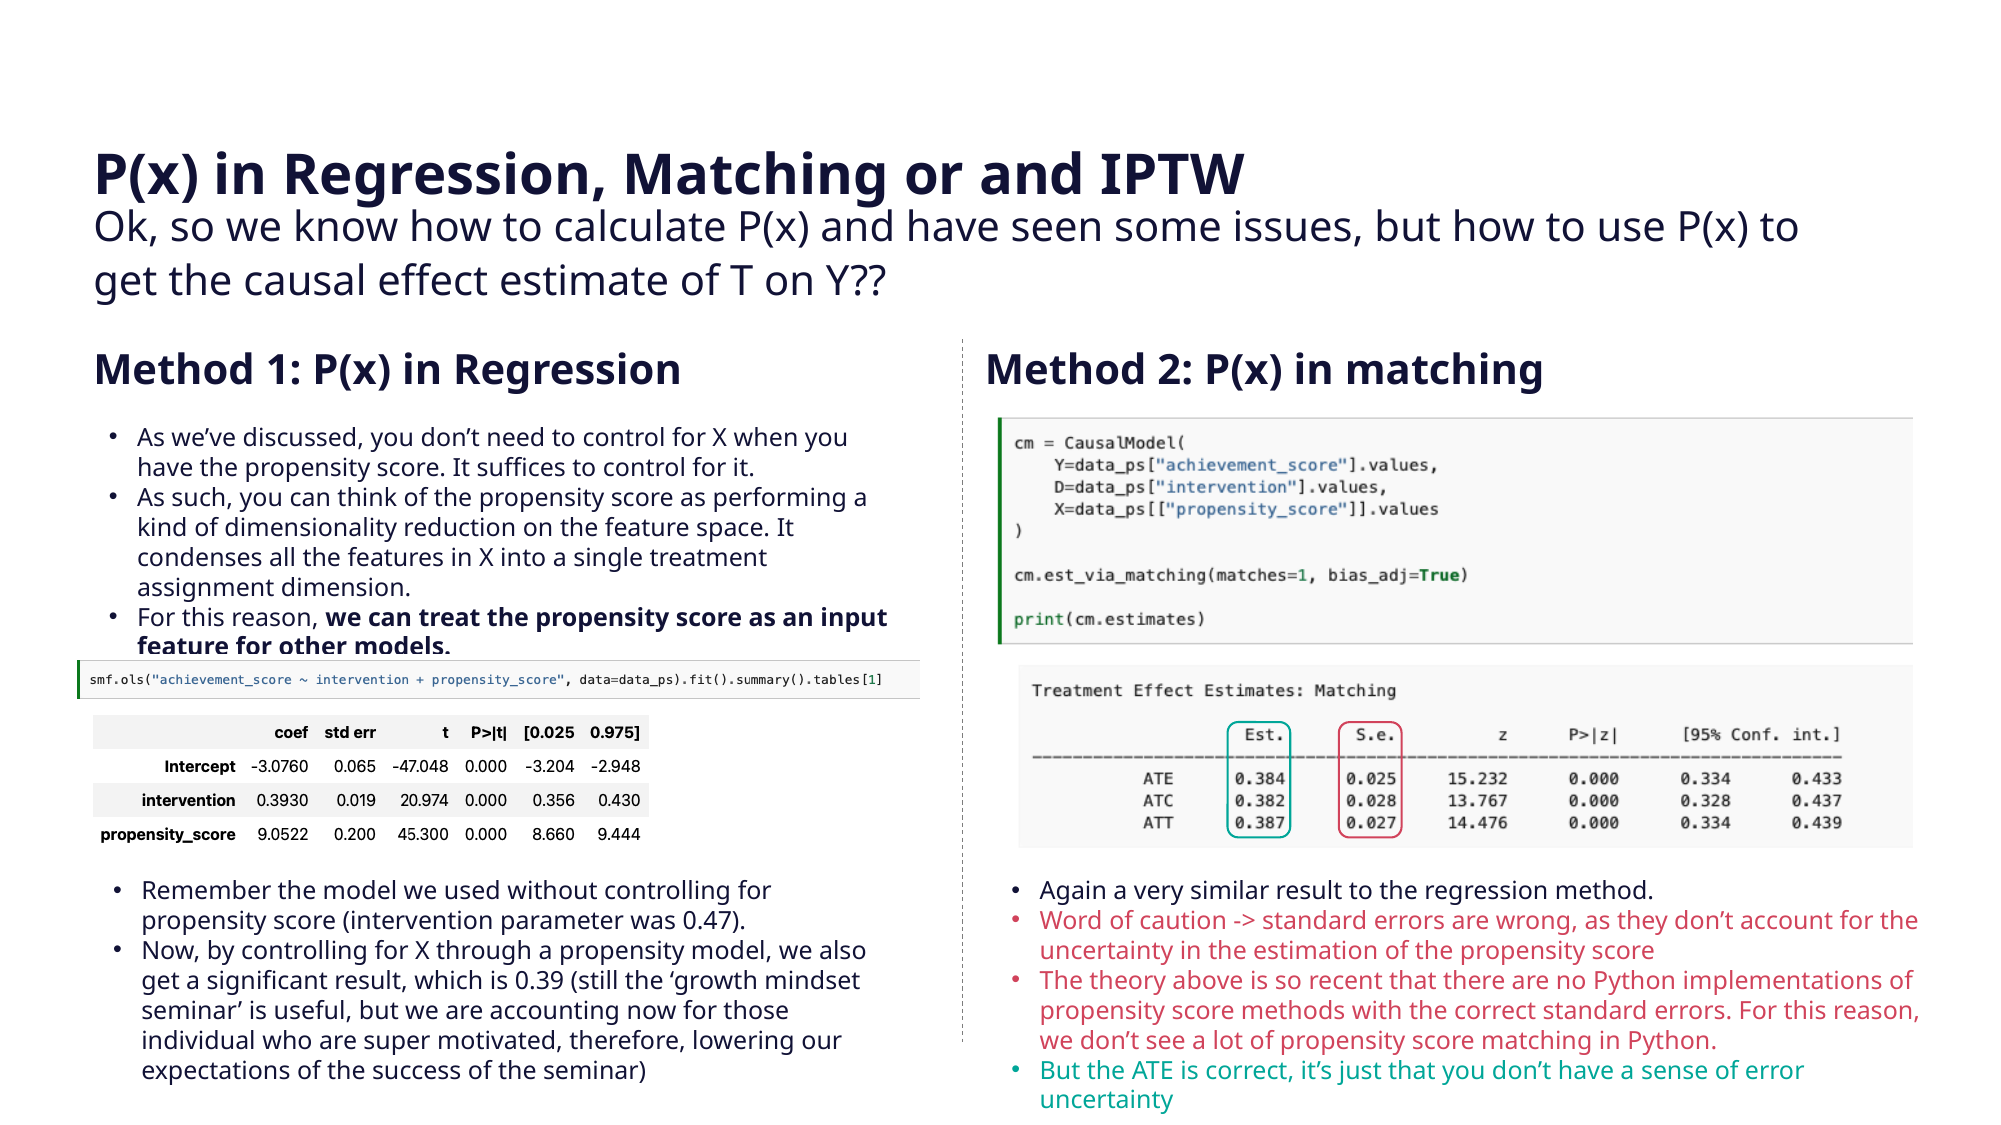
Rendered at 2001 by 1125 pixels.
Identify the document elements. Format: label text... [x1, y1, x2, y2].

text_box Remember the model we used without controlling for propensity score (intervention parameter was 0.47). Now, by controlling for X through a propensity model, we also get a significant result, which is 0.39 (still the ‘growth mindset seminar’ is useful, but we are accounting now for those individual who are super motivated, therefore, lowering our expectations of the success of the seminar) [85, 856, 921, 1097]
text_box Method 1: P(x) in Regression [93, 339, 927, 394]
picture [67, 654, 920, 856]
list Ok, so we know how to calculate P(x) and have seen some issues, but how to use P(x) to get the causal effect estimate of T on Y?? [93, 196, 1844, 300]
picture [989, 406, 1913, 857]
list P(x) in Regression, Matching or and IPTW [93, 132, 1681, 199]
text_box Again a very similar result to the regression method. Word of caution -> standard errors are wrong, as they don’t account for the uncertainty in the estimation of the propensity score The theory above is so recent that there are no Python implementations of propensity score methods with the correct standard errors. For this reason, we don’t see a lot of propensity score matching in Python. But the ATE is correct, it’s just that you don’t have a sense of error uncertainty [984, 854, 1960, 1097]
text_box As we’ve discussed, you don’t need to control for X when you have the propensity score. It suffices to control for it. As such, you can think of the propensity score as performing a kind of dimensionality reduction on the feature space. It condenses all the features in X into a single treatment assignment dimension. For this reason, we can treat the propensity score as an input feature for other models. [85, 405, 921, 564]
text_box Method 2: P(x) in matching [984, 339, 1818, 394]
